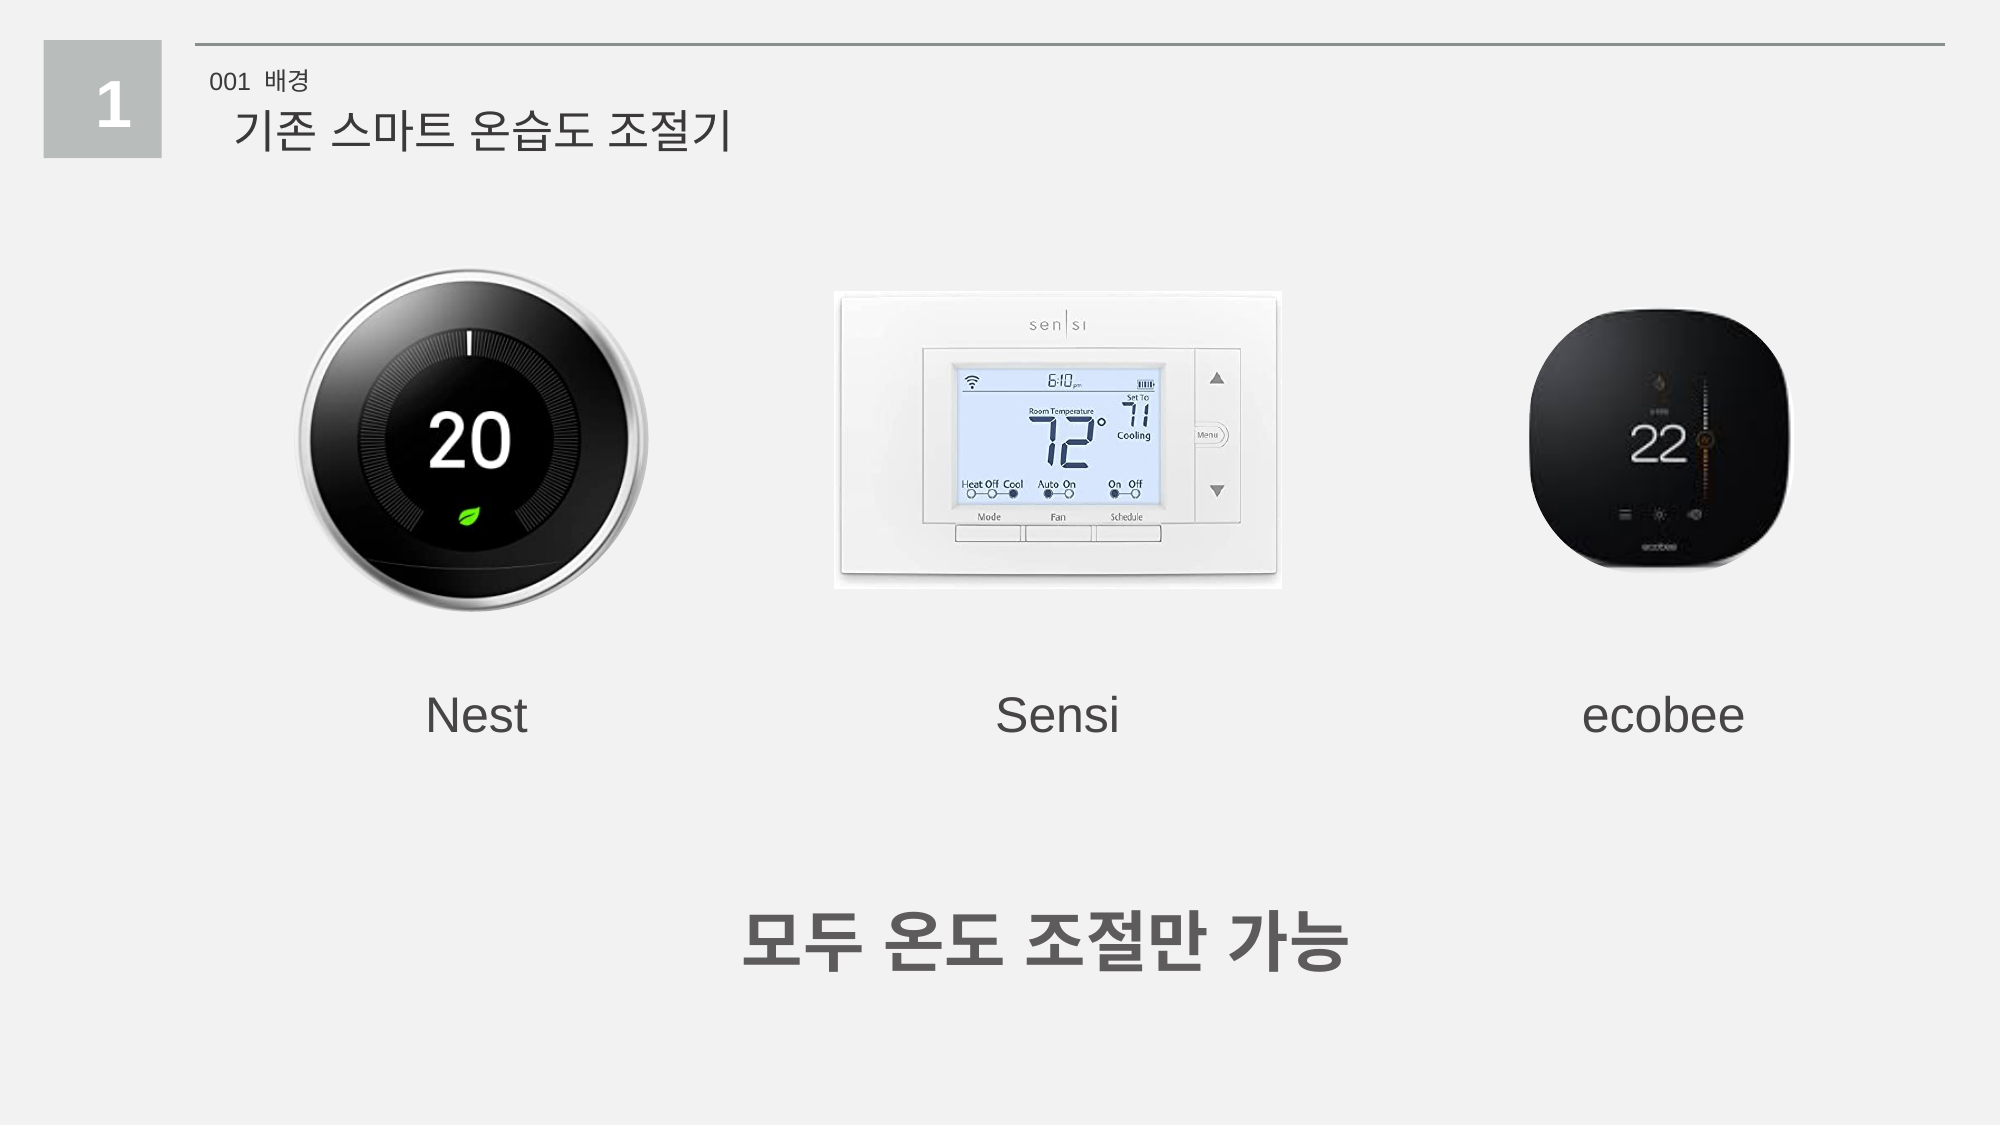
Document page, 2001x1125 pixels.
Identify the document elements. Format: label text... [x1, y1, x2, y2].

text_box Sensi [980, 674, 1135, 750]
picture [1529, 306, 1795, 574]
text_box 1 [80, 52, 123, 148]
text_box ecobee [1567, 674, 1761, 750]
picture [834, 291, 1282, 589]
text_box 모두 온도 조절만 가능 [726, 892, 1413, 988]
text_box Nest [410, 674, 543, 750]
picture [294, 266, 649, 612]
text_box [194, 57, 773, 167]
text_box [42, 39, 163, 159]
